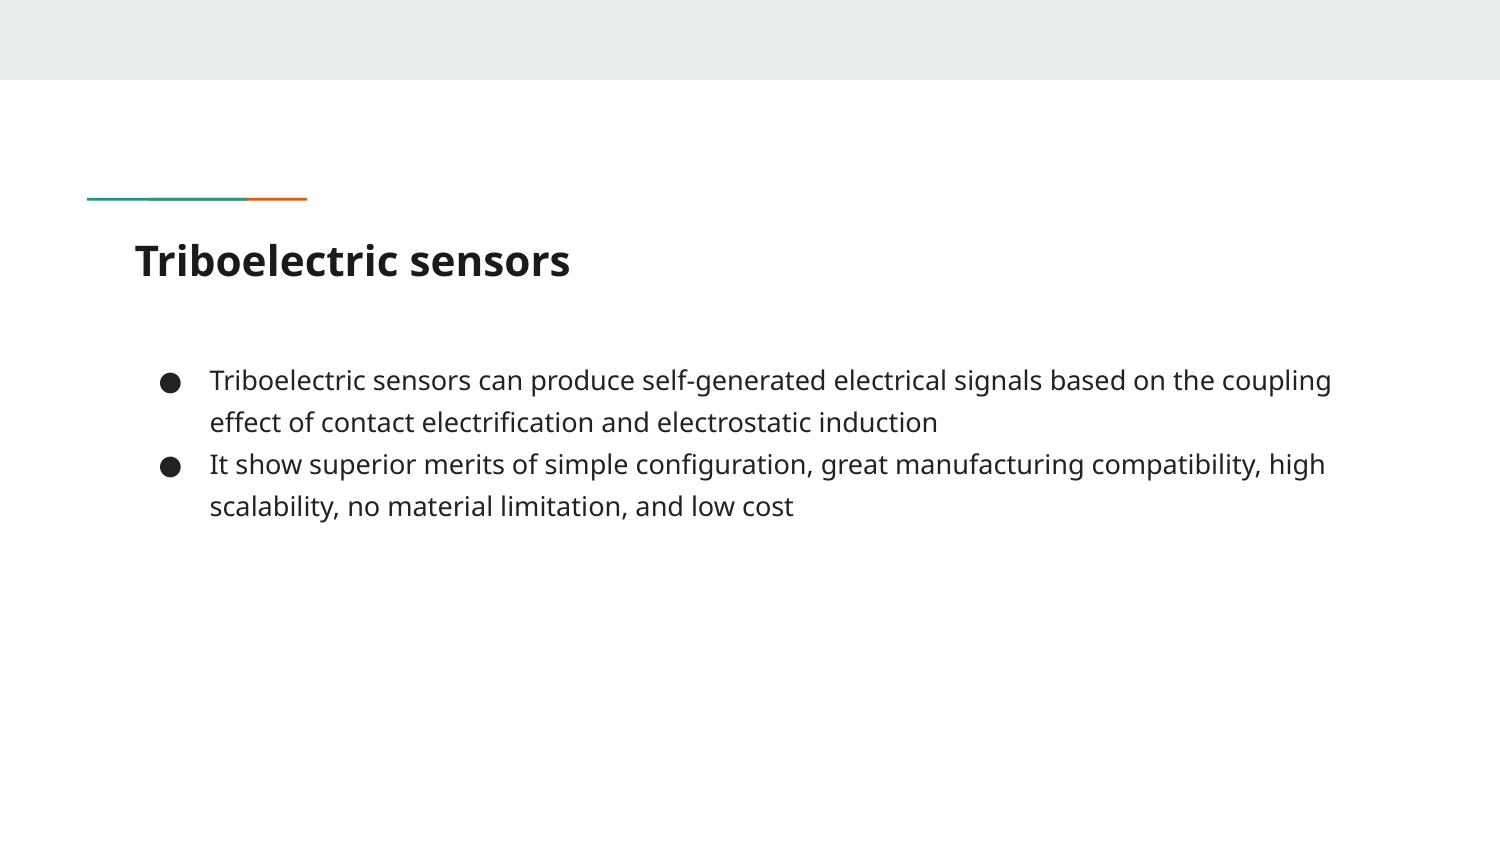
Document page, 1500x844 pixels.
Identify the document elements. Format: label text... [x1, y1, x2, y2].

list Triboelectric sensors can produce self-generated electrical signals based on the coupling effect of contact electrification and electrostatic induction It show superior merits of simple configuration, great manufacturing compatibility, high scalability, no material limitation, and low cost [119, 341, 1381, 712]
title Triboelectric sensors [119, 216, 1381, 305]
